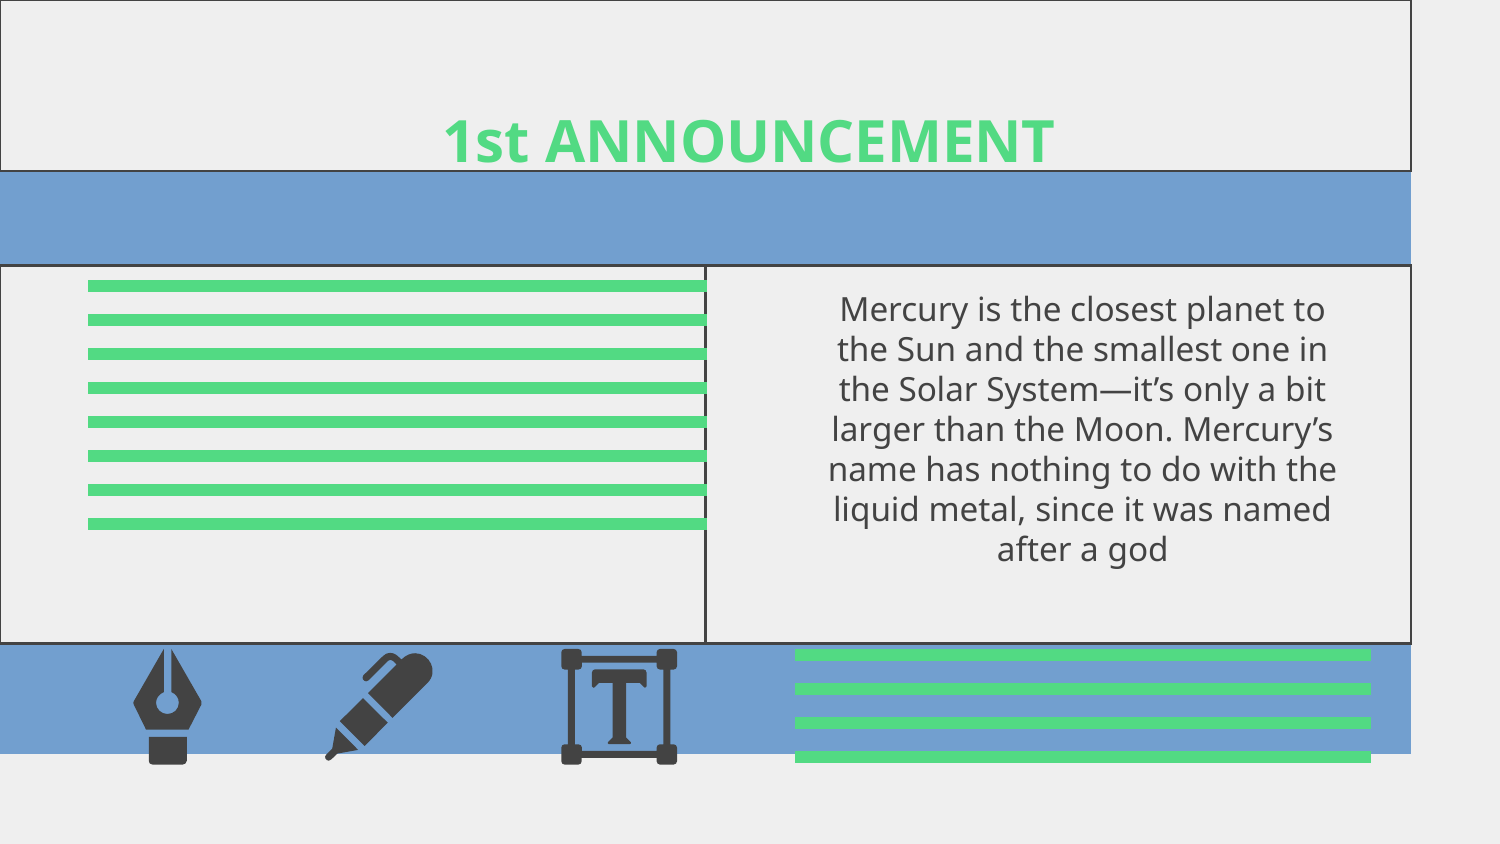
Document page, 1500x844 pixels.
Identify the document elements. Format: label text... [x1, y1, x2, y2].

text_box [561, 648, 678, 765]
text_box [323, 652, 440, 762]
title 1st ANNOUNCEMENT [262, 104, 1236, 174]
list Mercury is the closest planet to the Sun and the smallest one in the Solar System—it’s only a bit larger than the Moon. Mercury’s name has nothing to do with the liquid metal, since it was named after a god [812, 273, 1354, 546]
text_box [132, 648, 203, 765]
